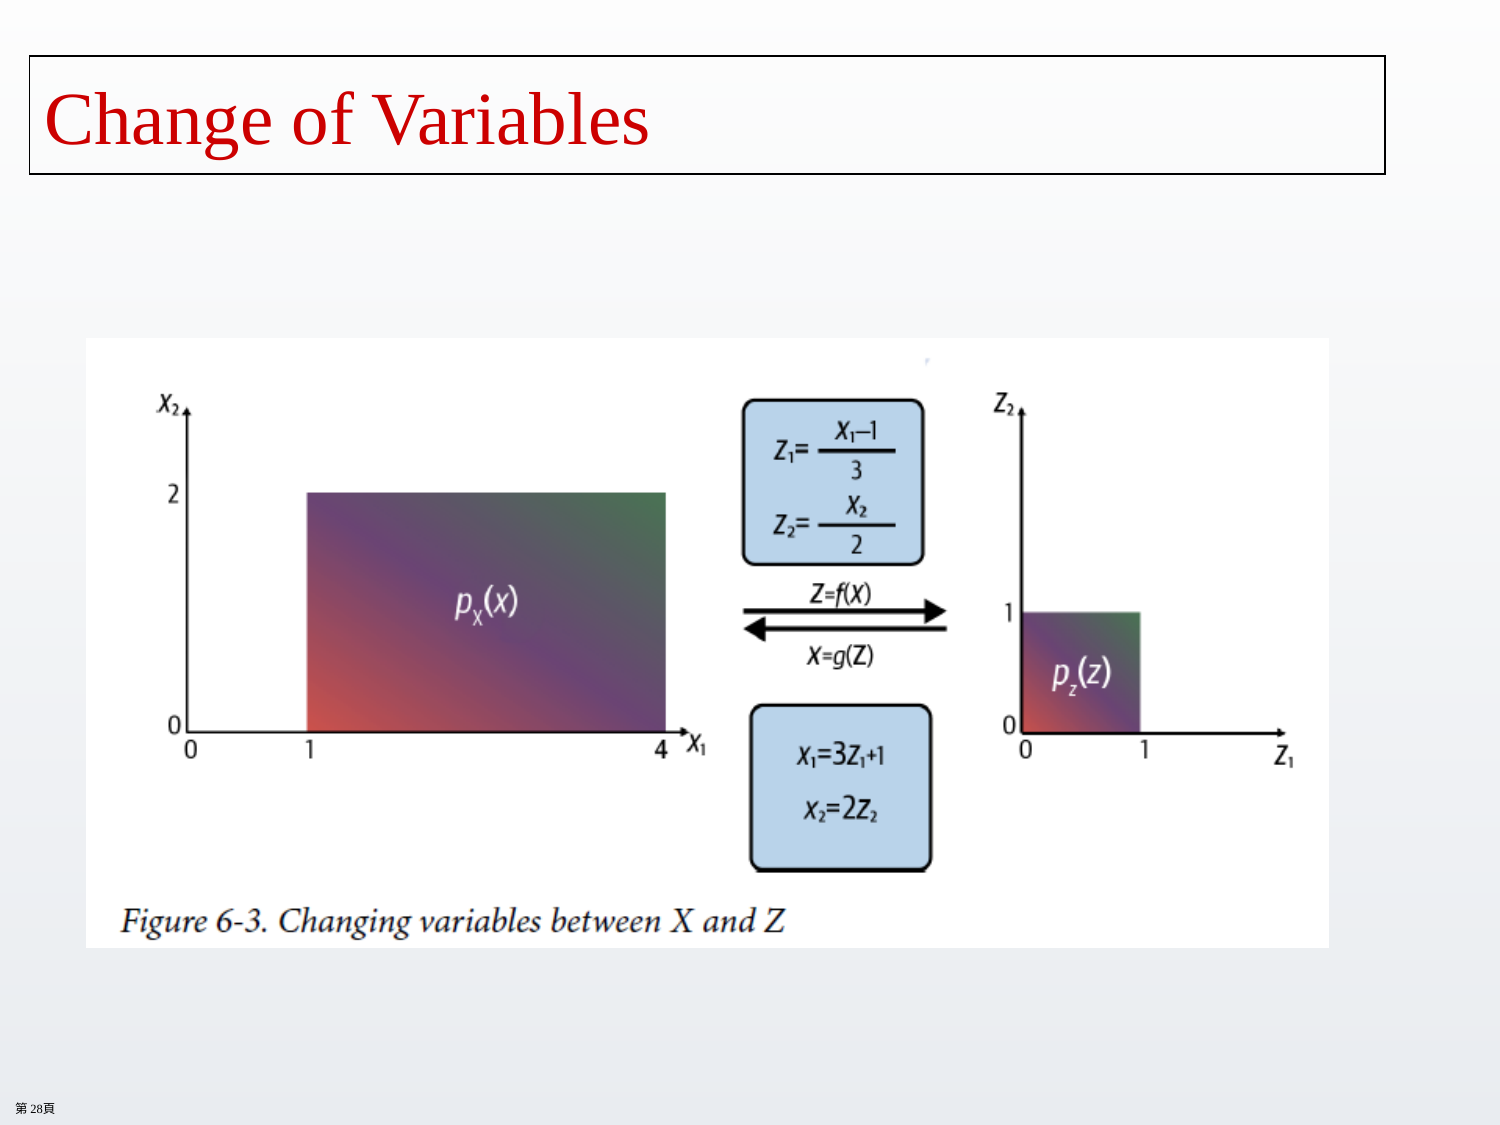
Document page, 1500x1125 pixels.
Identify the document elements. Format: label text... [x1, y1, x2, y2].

picture [86, 337, 1329, 948]
title Change of Variables [29, 55, 1386, 175]
